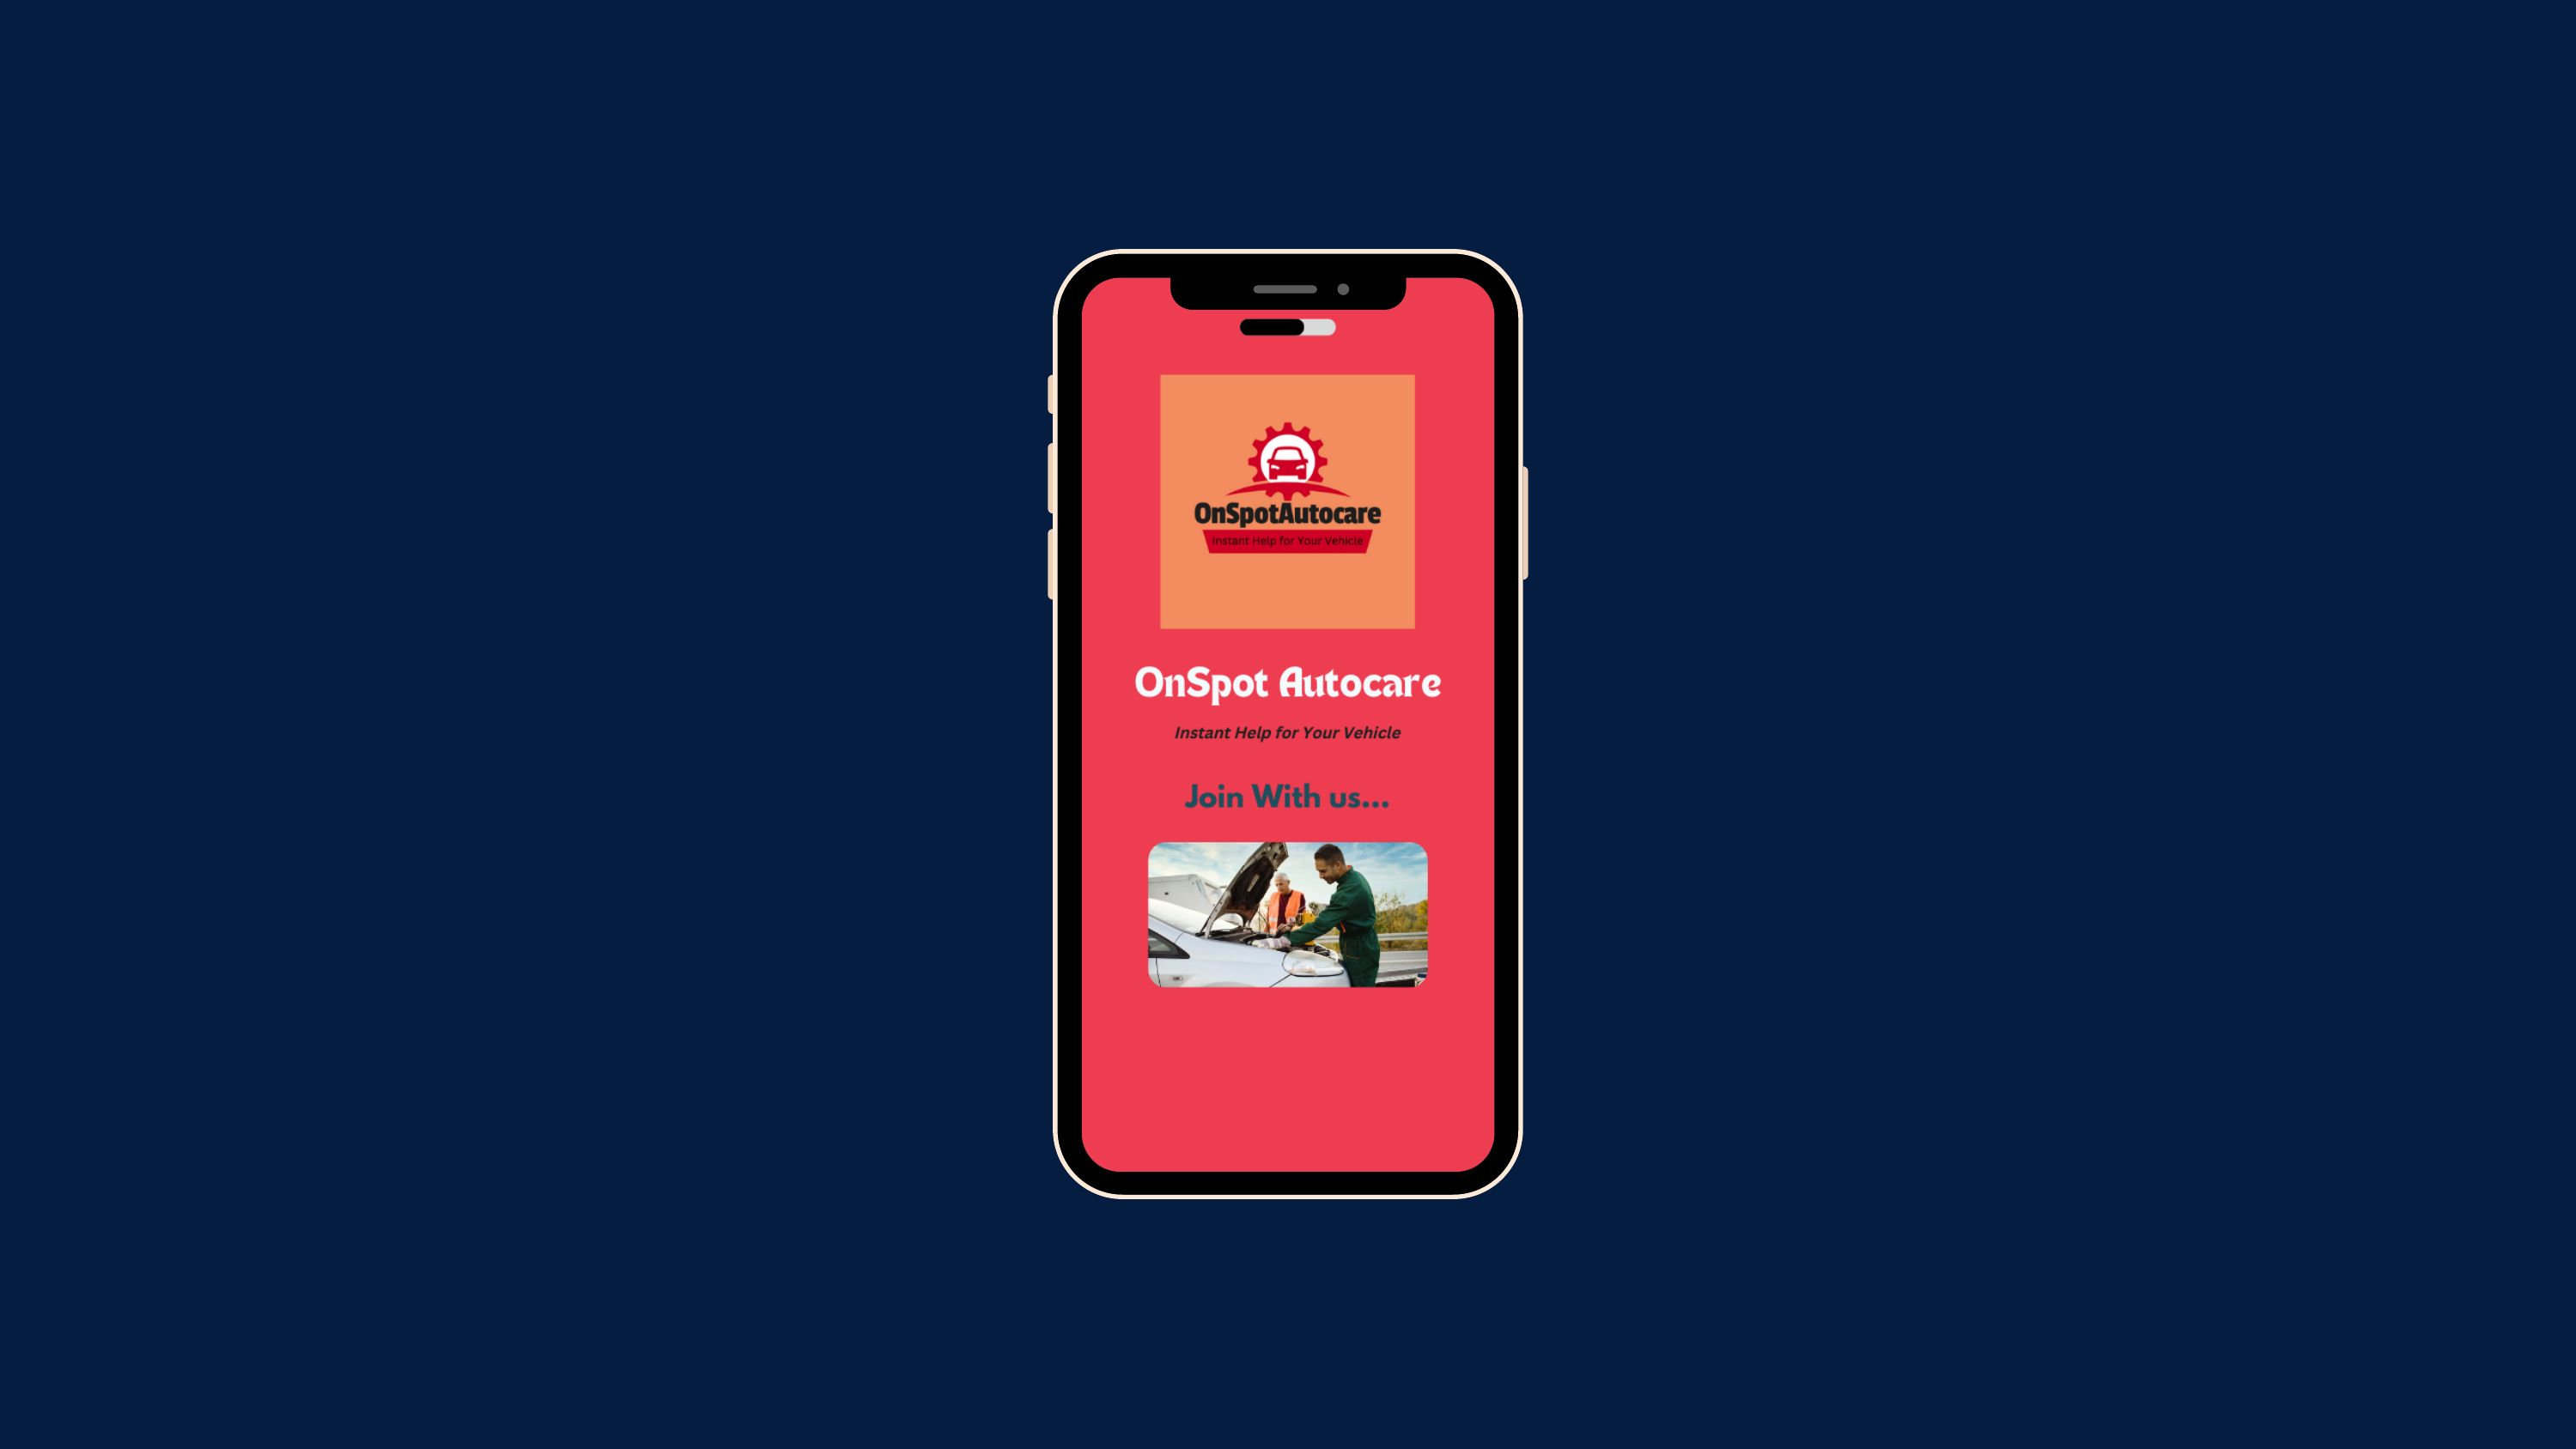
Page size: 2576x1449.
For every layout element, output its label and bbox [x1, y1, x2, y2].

text_box [1047, 248, 1528, 1200]
